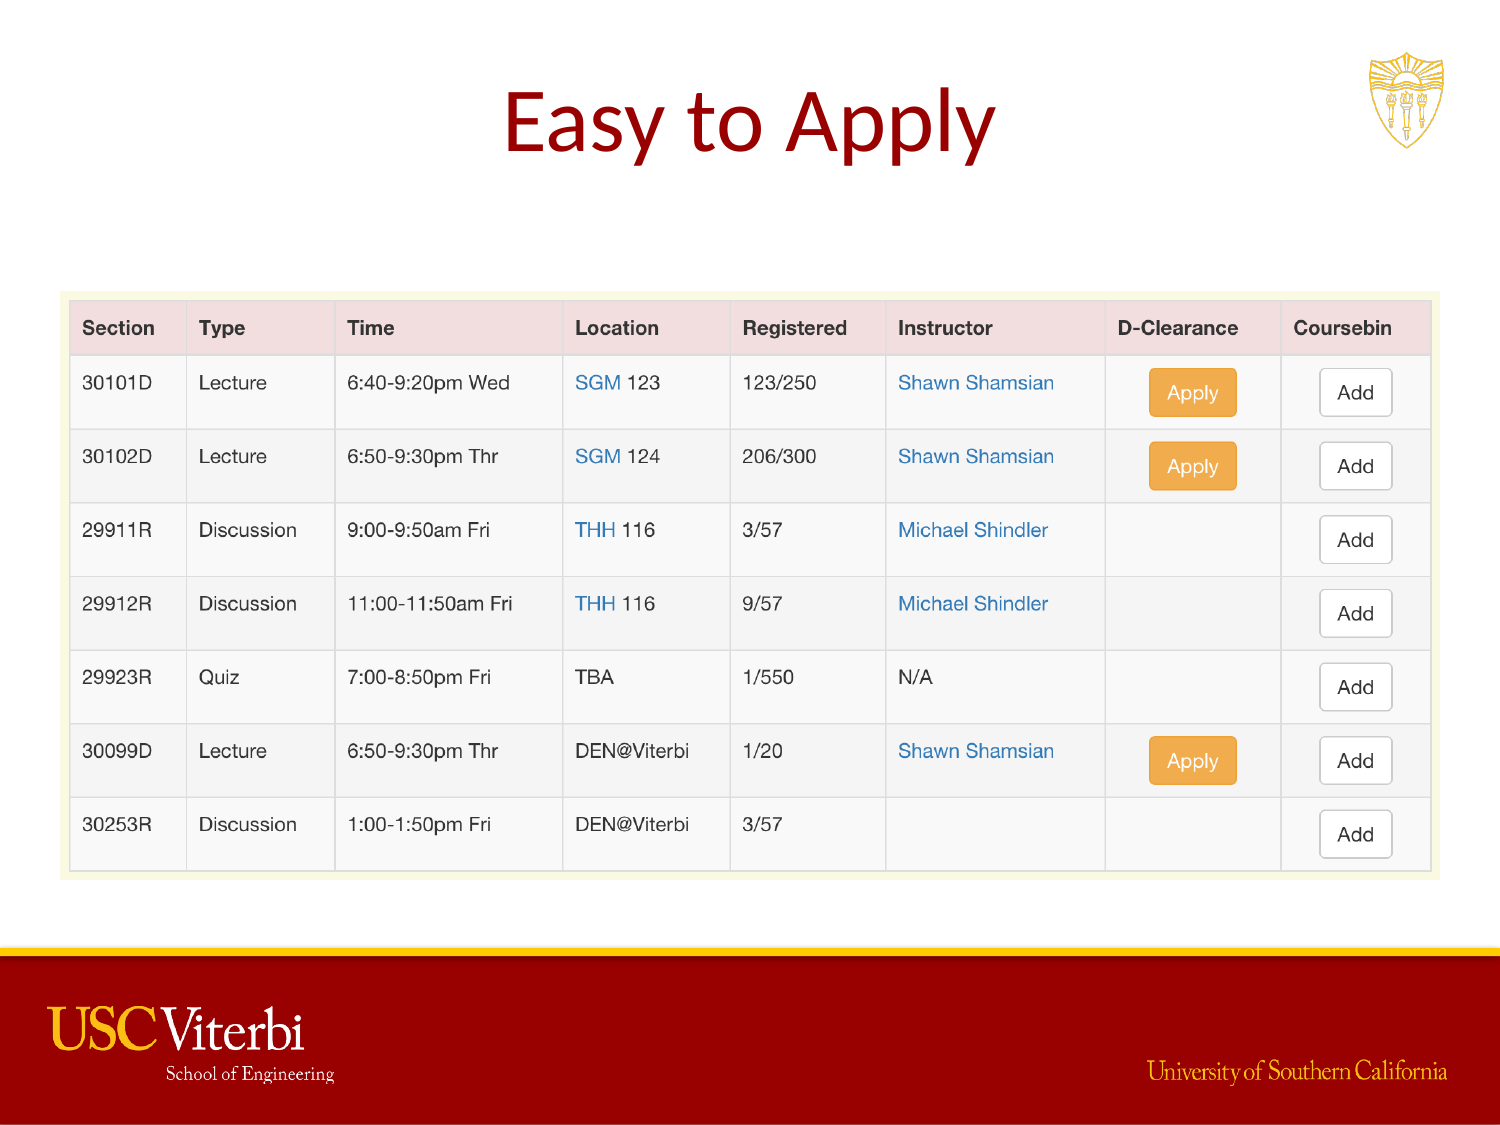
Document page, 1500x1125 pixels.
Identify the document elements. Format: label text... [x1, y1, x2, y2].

picture [47, 1006, 334, 1084]
picture [1398, 1059, 1447, 1086]
picture [59, 290, 1440, 880]
title Easy to Apply [102, 59, 1398, 288]
picture [1345, 39, 1468, 162]
slide_number [1058, 1042, 1398, 1102]
